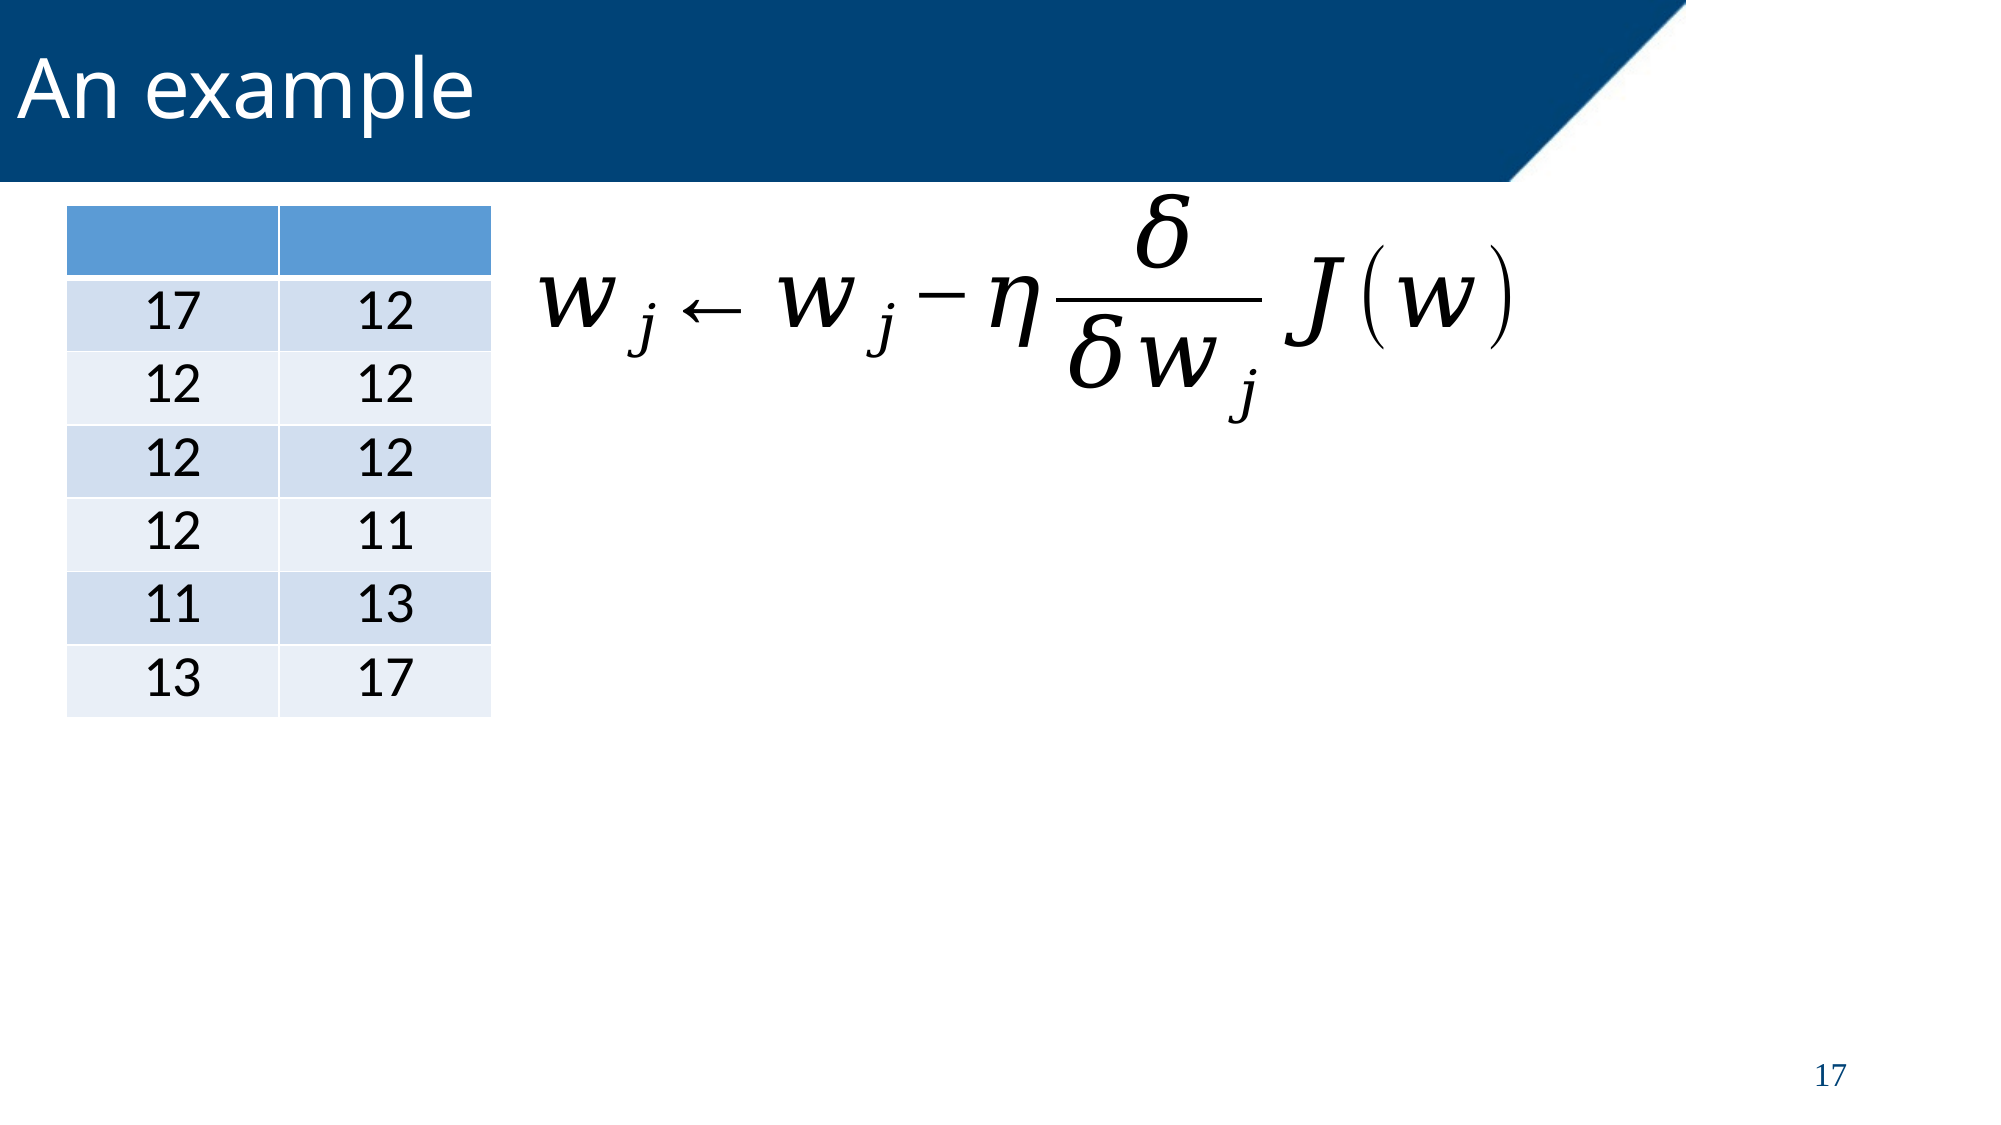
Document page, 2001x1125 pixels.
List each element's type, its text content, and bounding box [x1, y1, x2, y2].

slide_number 17 [1412, 1042, 1863, 1103]
title An example [2, 0, 1728, 184]
